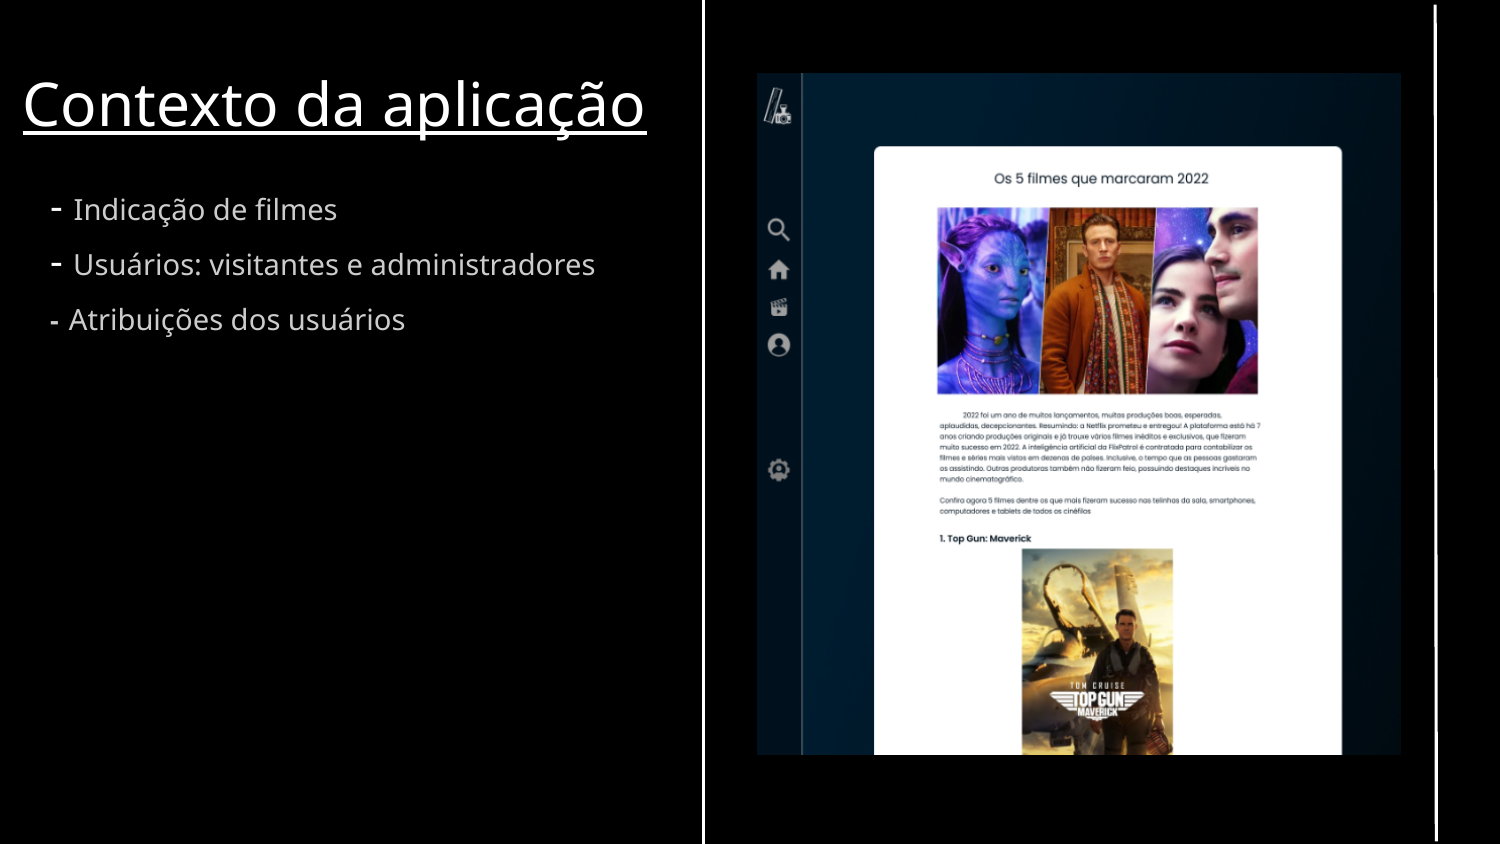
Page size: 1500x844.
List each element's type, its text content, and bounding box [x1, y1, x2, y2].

text_box - Indicação de filmes - Usuários: visitantes e administradores - Atribuições dos usuários [35, 156, 698, 398]
picture [747, 15, 1411, 755]
title Contexto da aplicação [0, 50, 699, 145]
